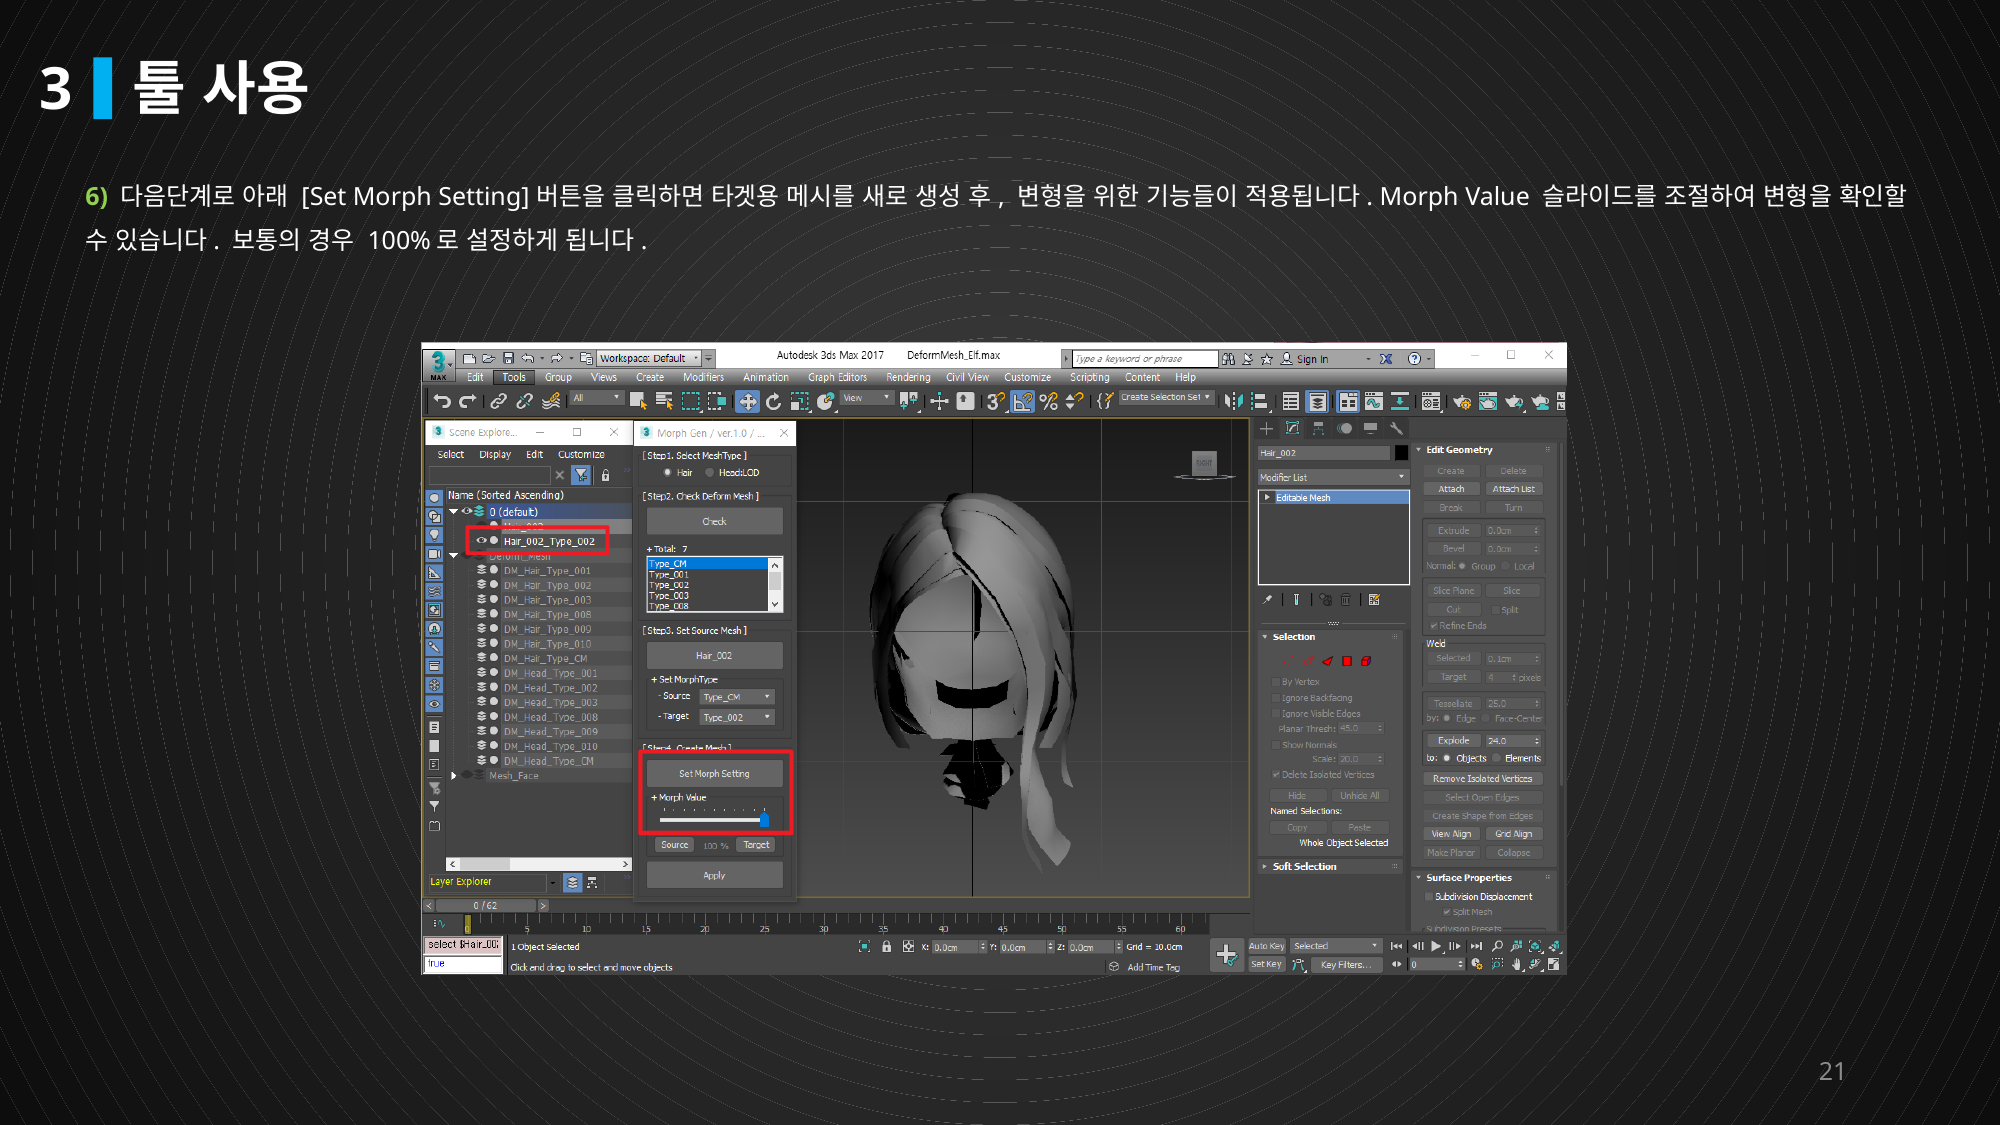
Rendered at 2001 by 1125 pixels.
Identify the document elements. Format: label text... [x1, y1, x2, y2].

list 6) 다음단계로 아래 [Set Morph Setting]버튼을 클릭하면 타겟용 메시를 새로 생성 후, 변형을 위한 기능들이 적용됩니다. Morph Value 슬라이드를 조절하여 변형을 확인할 수 있습니다. 보통의 경우 100%로 설정하게 됩니다. [70, 157, 1940, 301]
title 3 툴 사용 [24, 39, 1963, 143]
slide_number 21 [1412, 1042, 1863, 1103]
text_box [92, 56, 113, 120]
picture [421, 342, 1567, 975]
